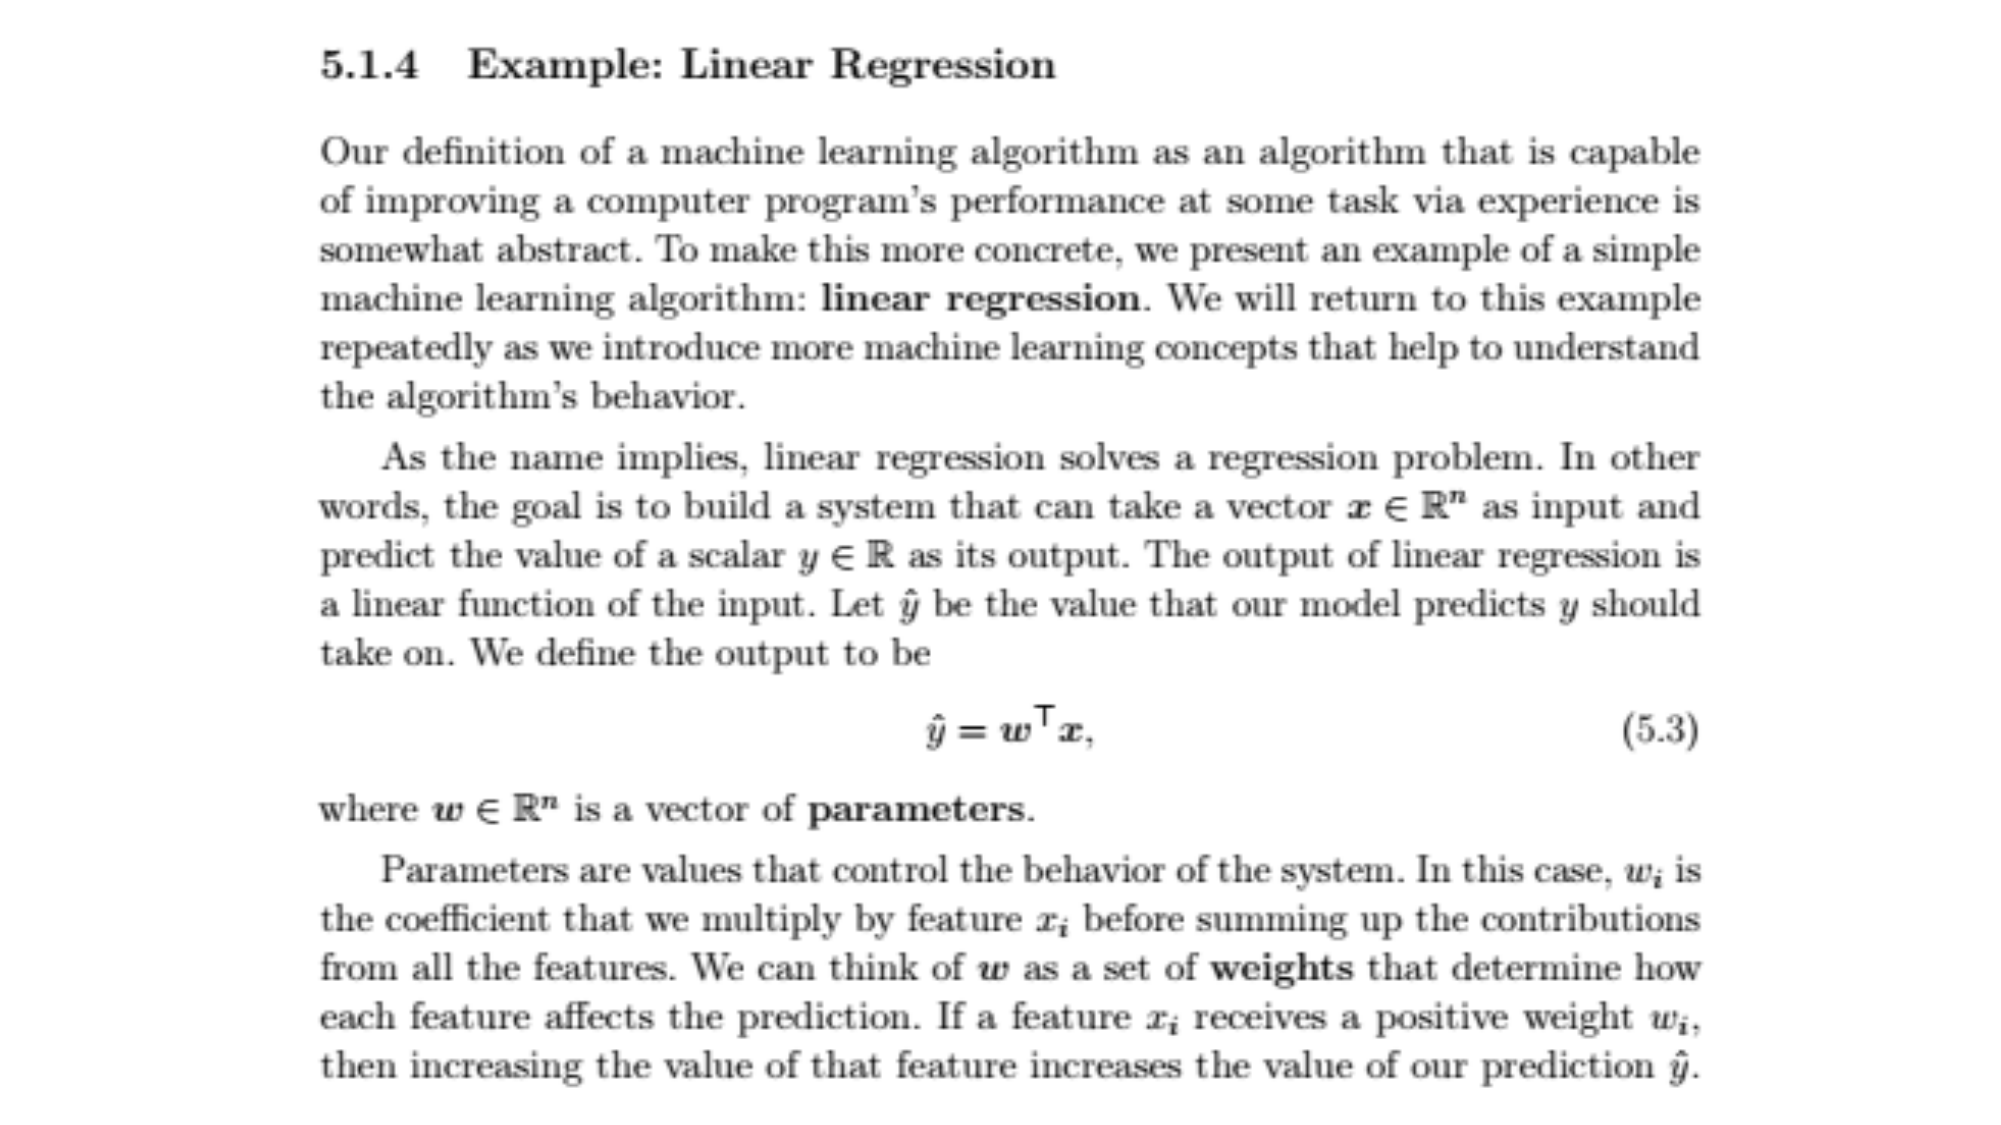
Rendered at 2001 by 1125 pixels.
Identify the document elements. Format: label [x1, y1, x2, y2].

picture [304, 9, 1729, 1091]
